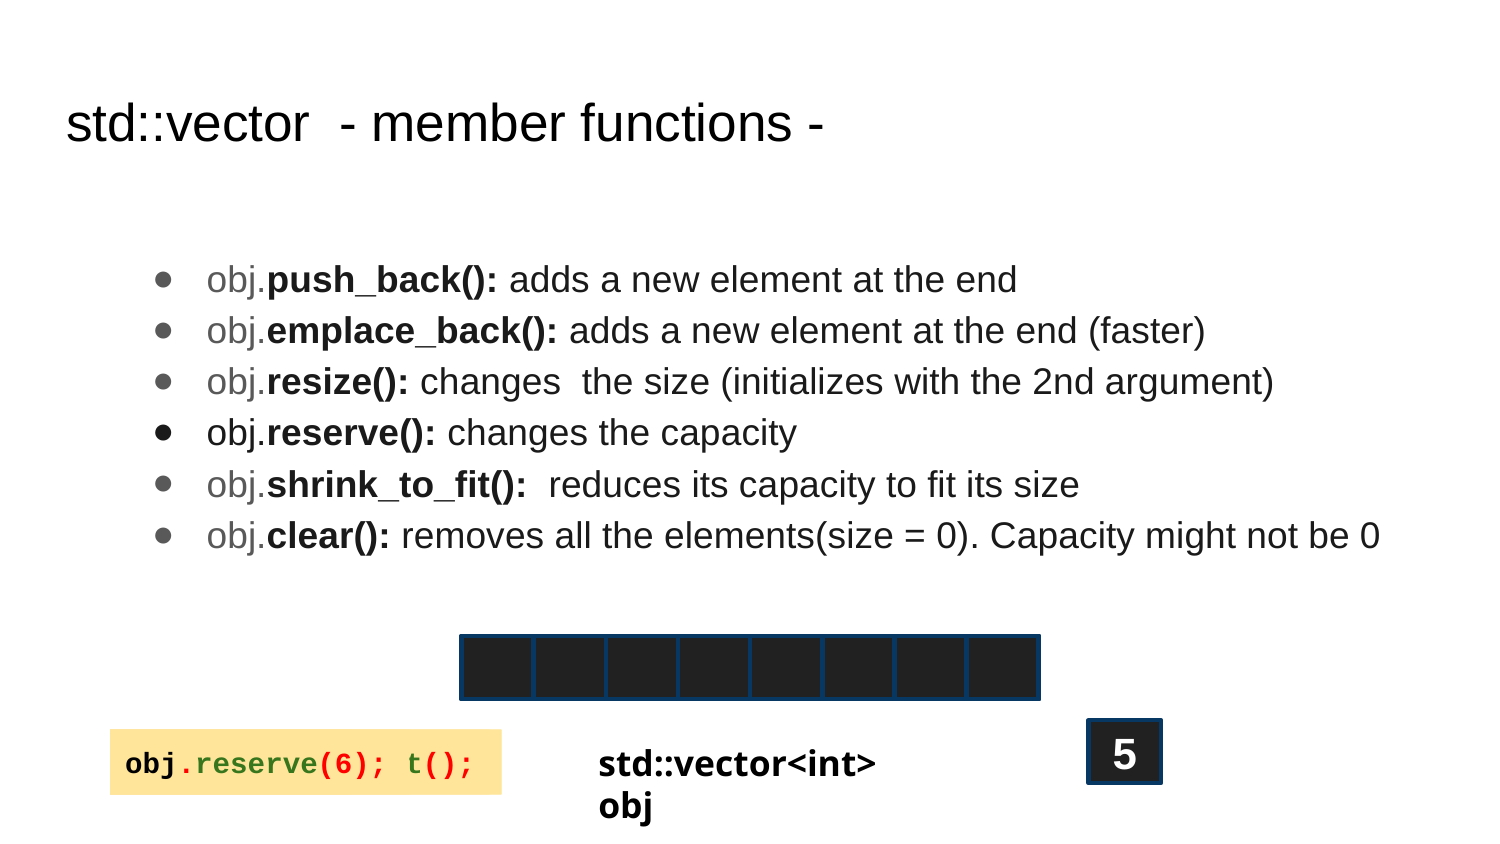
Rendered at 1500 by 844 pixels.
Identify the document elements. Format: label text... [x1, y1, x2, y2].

text_box 5 [1088, 720, 1161, 784]
text_box obj.shrink_to_fit(); [410, 729, 502, 795]
title std::vector - member functions - [51, 72, 1449, 167]
text_box std::vector<int> obj [583, 725, 934, 841]
list obj.push_back(): adds a new element at the end obj.emplace_back(): adds a new element at the end (faster) obj.resize(): changes the size (initializes with the 2nd argument) obj.reserve(): changes the capacity obj.shrink_to_fit(): reduces its capacity to fit its size obj.clear(): removes all the elements(size = 0). Capacity might not be 0 [119, 233, 1398, 582]
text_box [461, 635, 749, 700]
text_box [749, 635, 895, 700]
text_box obj.reserve(6); [110, 729, 410, 795]
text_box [895, 635, 1039, 700]
